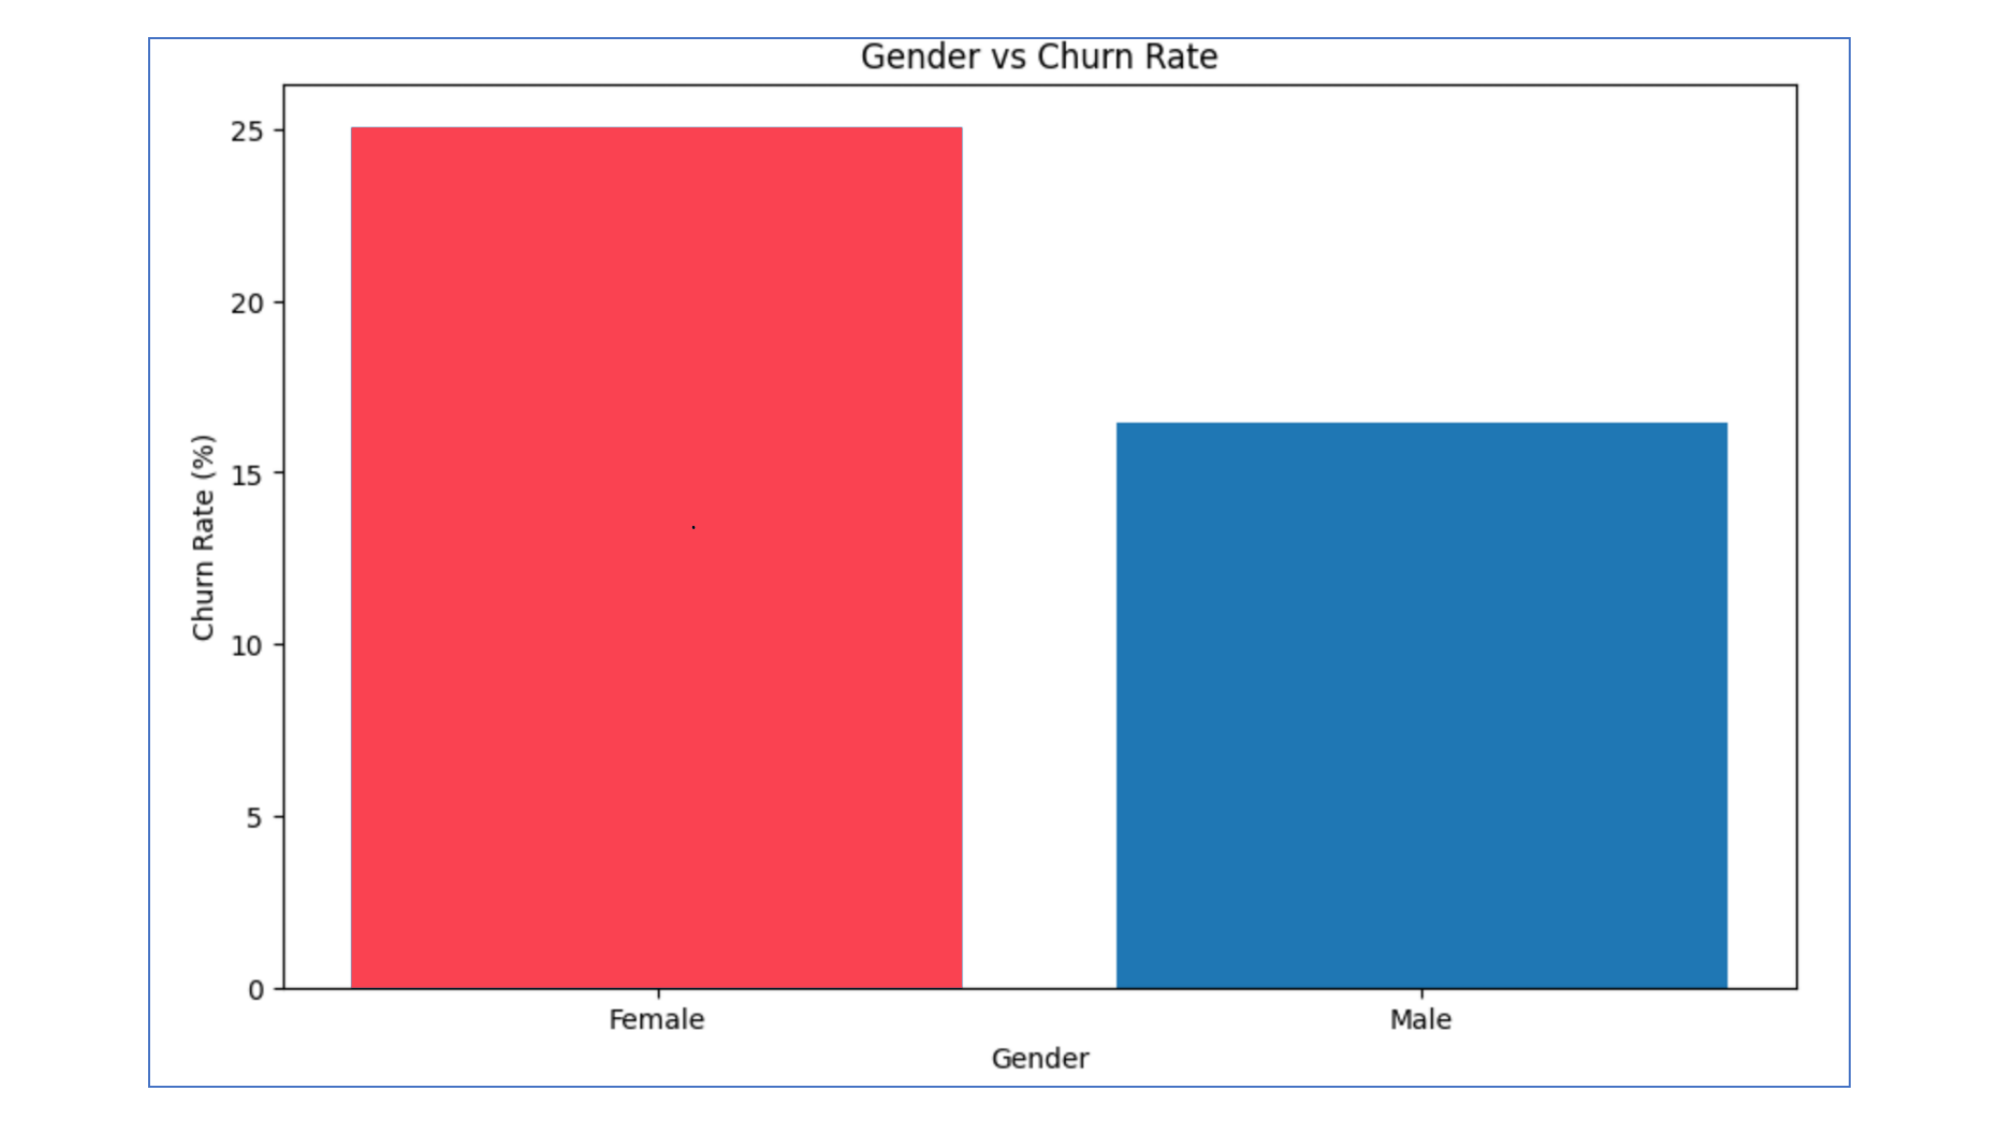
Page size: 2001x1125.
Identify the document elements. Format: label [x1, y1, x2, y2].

picture [147, 36, 1852, 1089]
